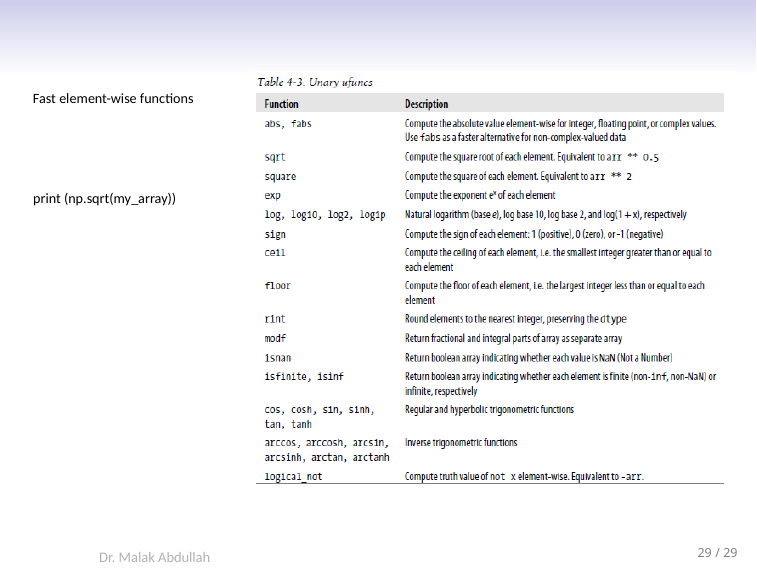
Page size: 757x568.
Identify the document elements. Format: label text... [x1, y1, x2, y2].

footer Dr. Malak Abdullah [0, 548, 332, 566]
slide_number 29 / 29 [691, 548, 749, 565]
text_box Fast element-wise functions [18, 82, 209, 115]
picture [0, 0, 756, 490]
text_box print (np.sqrt(my_array)) [18, 182, 192, 215]
